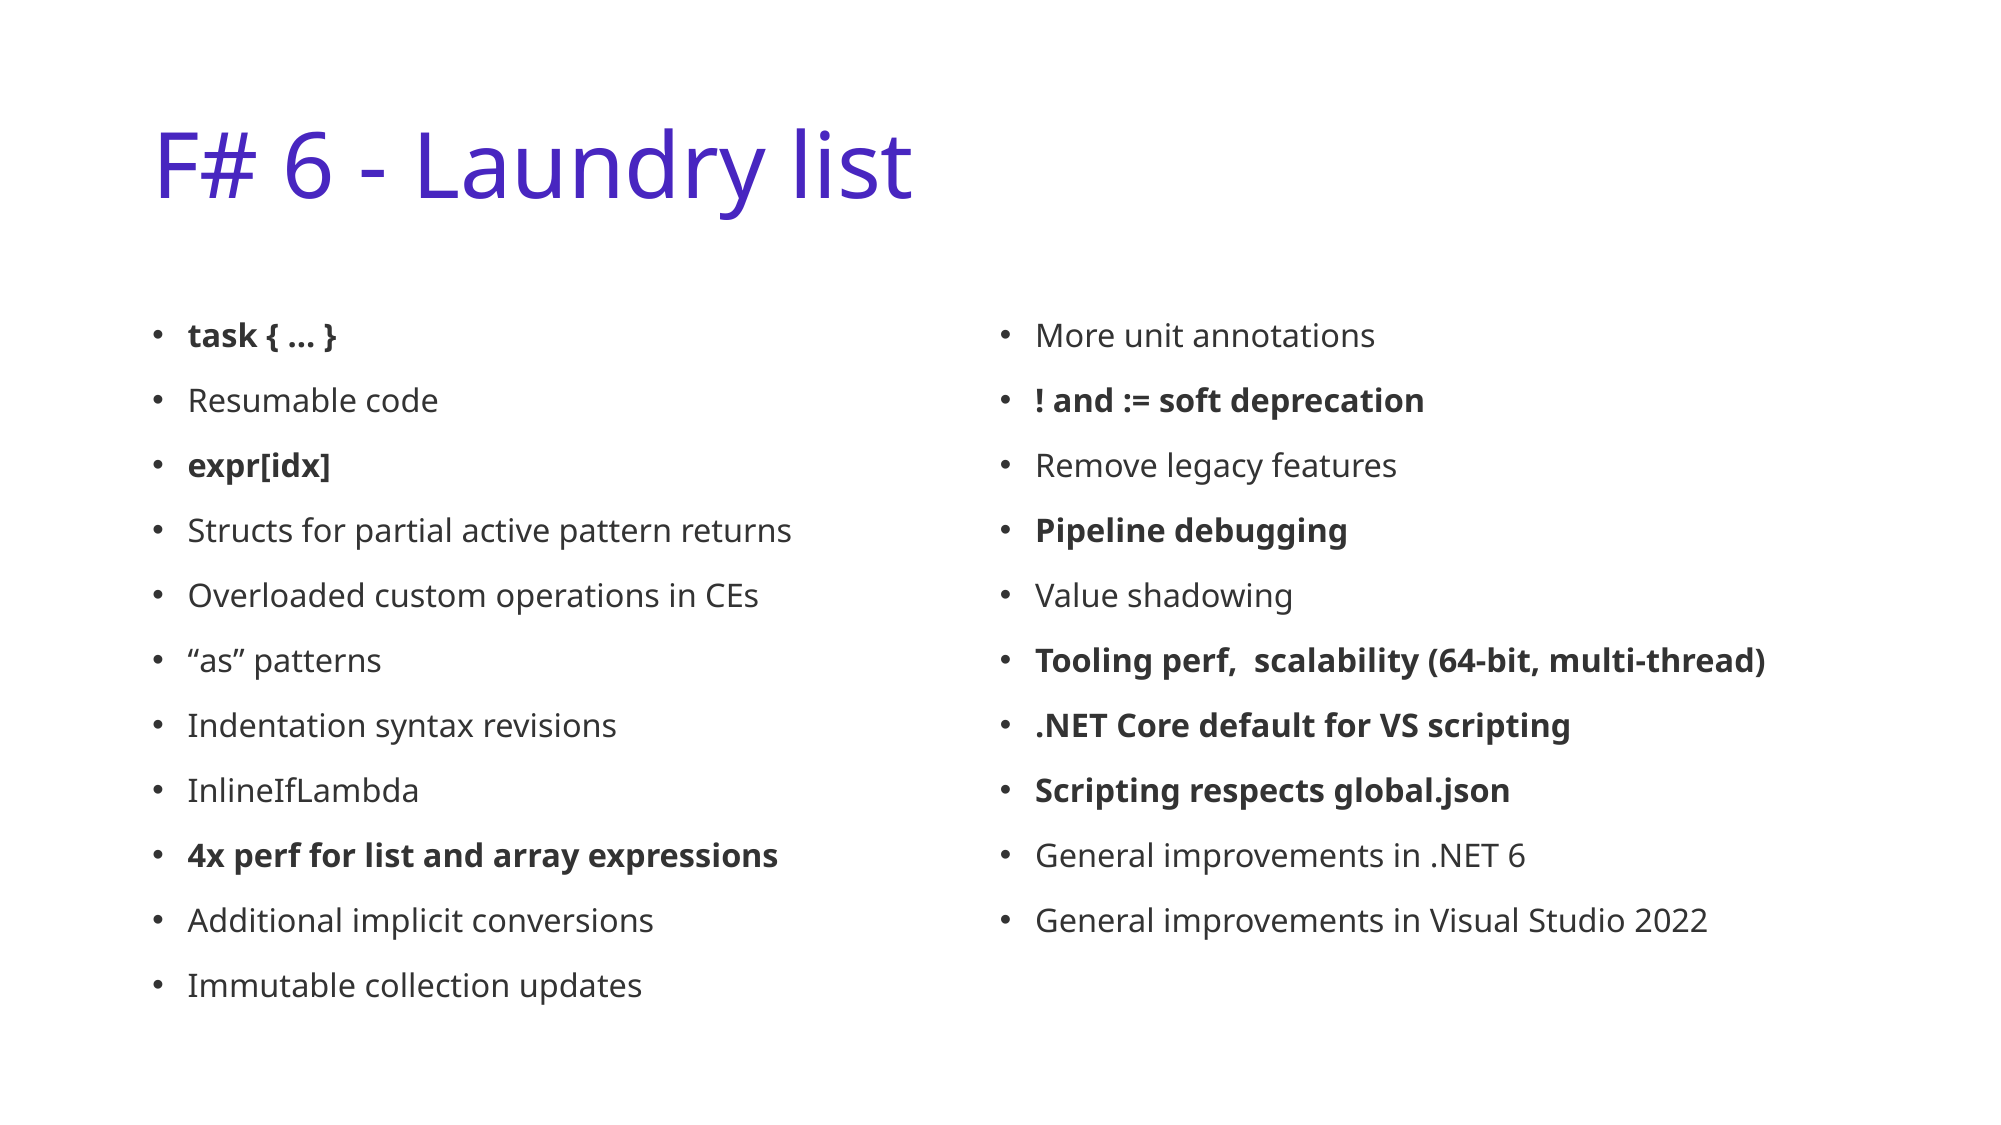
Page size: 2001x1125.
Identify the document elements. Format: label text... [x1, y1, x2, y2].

list task { … } Resumable code expr[idx] Structs for partial active pattern returns Overloaded custom operations in CEs “as” patterns Indentation syntax revisions InlineIfLambda 4x perf for list and array expressions Additional implicit conversions Immutable collection updates More unit annotations ! and := soft deprecation Remove legacy features Pipeline debugging Value shadowing Tooling perf, scalability (64-bit, multi-thread) .NET Core default for VS scripting Scripting respects global.json General improvements in .NET 6 General improvements in Visual Studio 2022 [137, 299, 1863, 1014]
title F# 6 - Laundry list [137, 59, 1863, 278]
